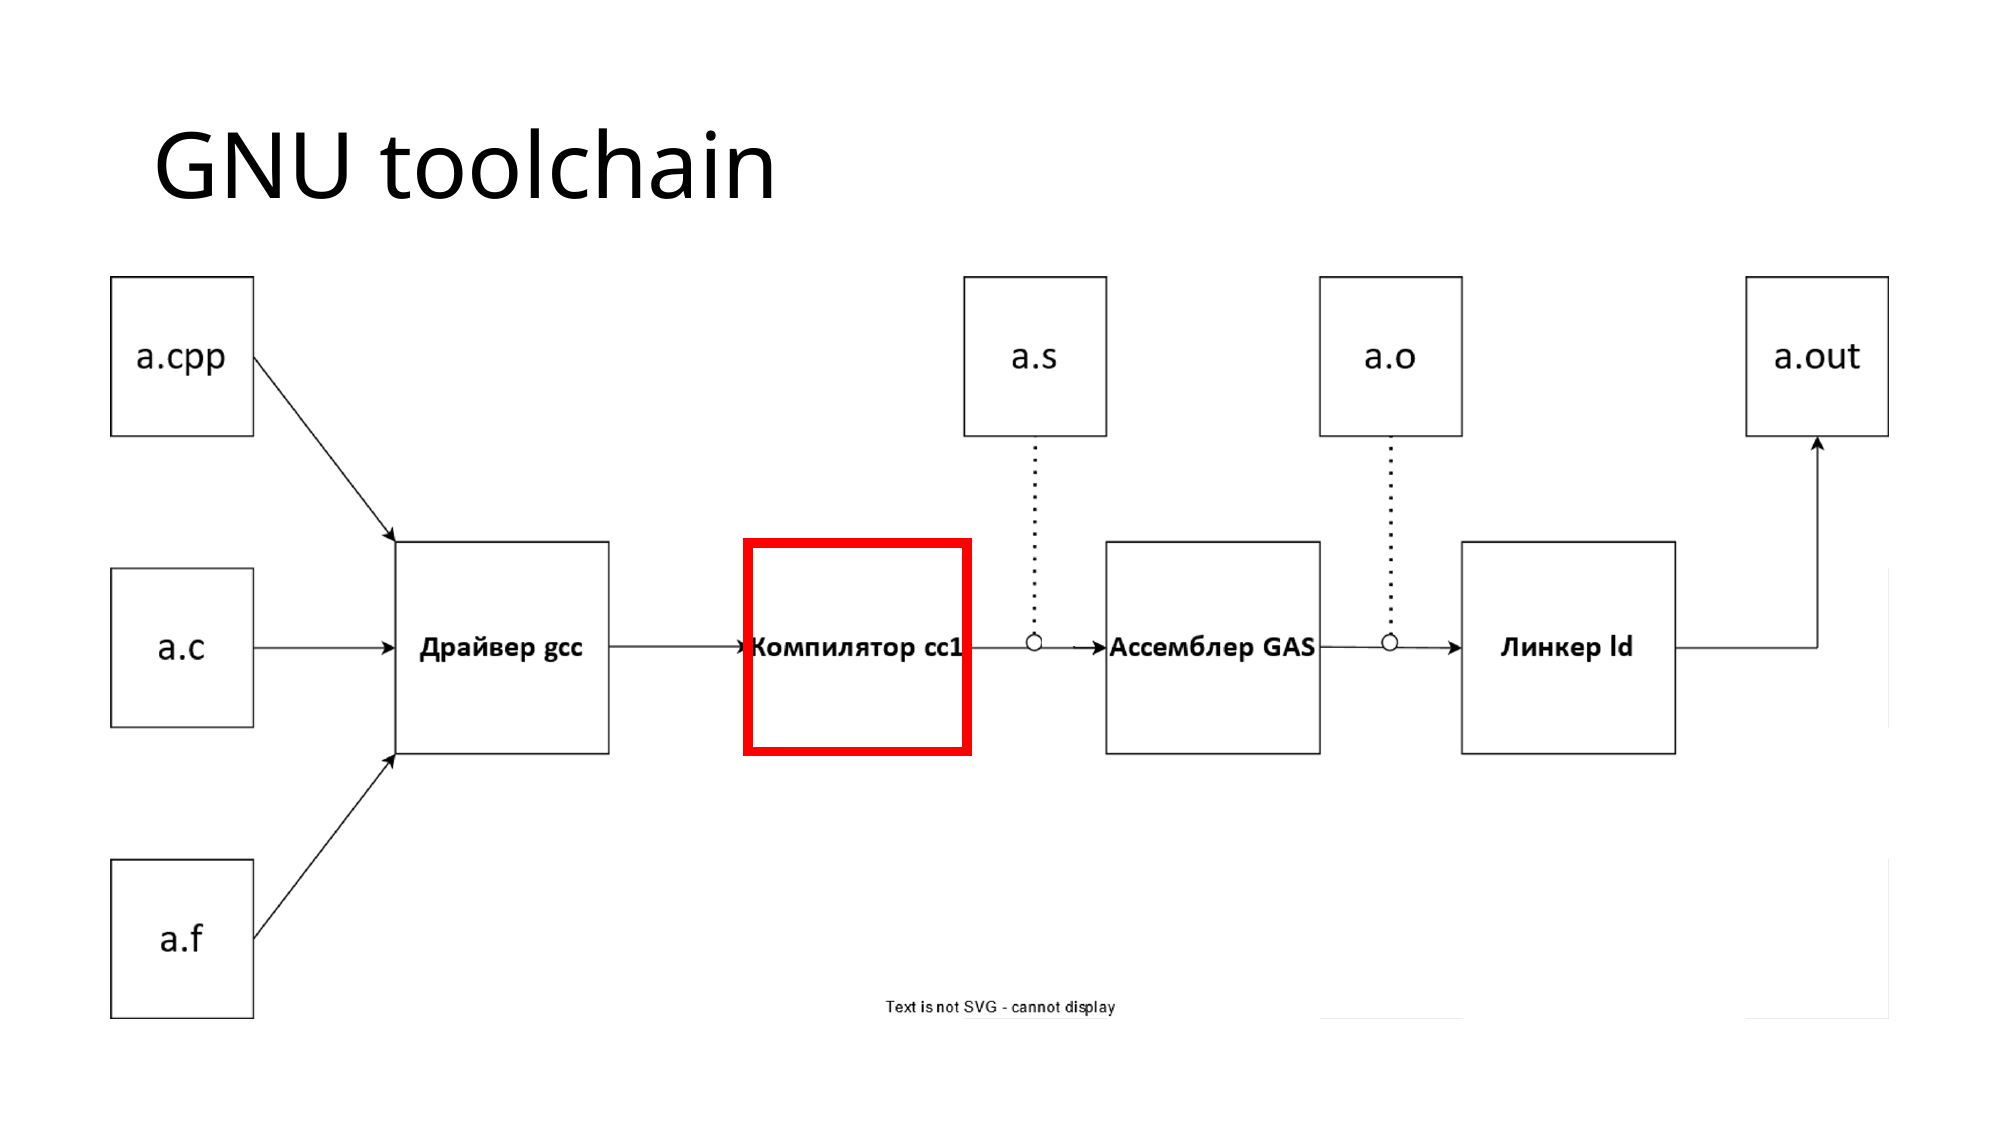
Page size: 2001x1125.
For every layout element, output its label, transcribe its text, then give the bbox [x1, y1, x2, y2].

picture [110, 276, 1889, 1019]
title GNU toolchain [137, 59, 1863, 276]
